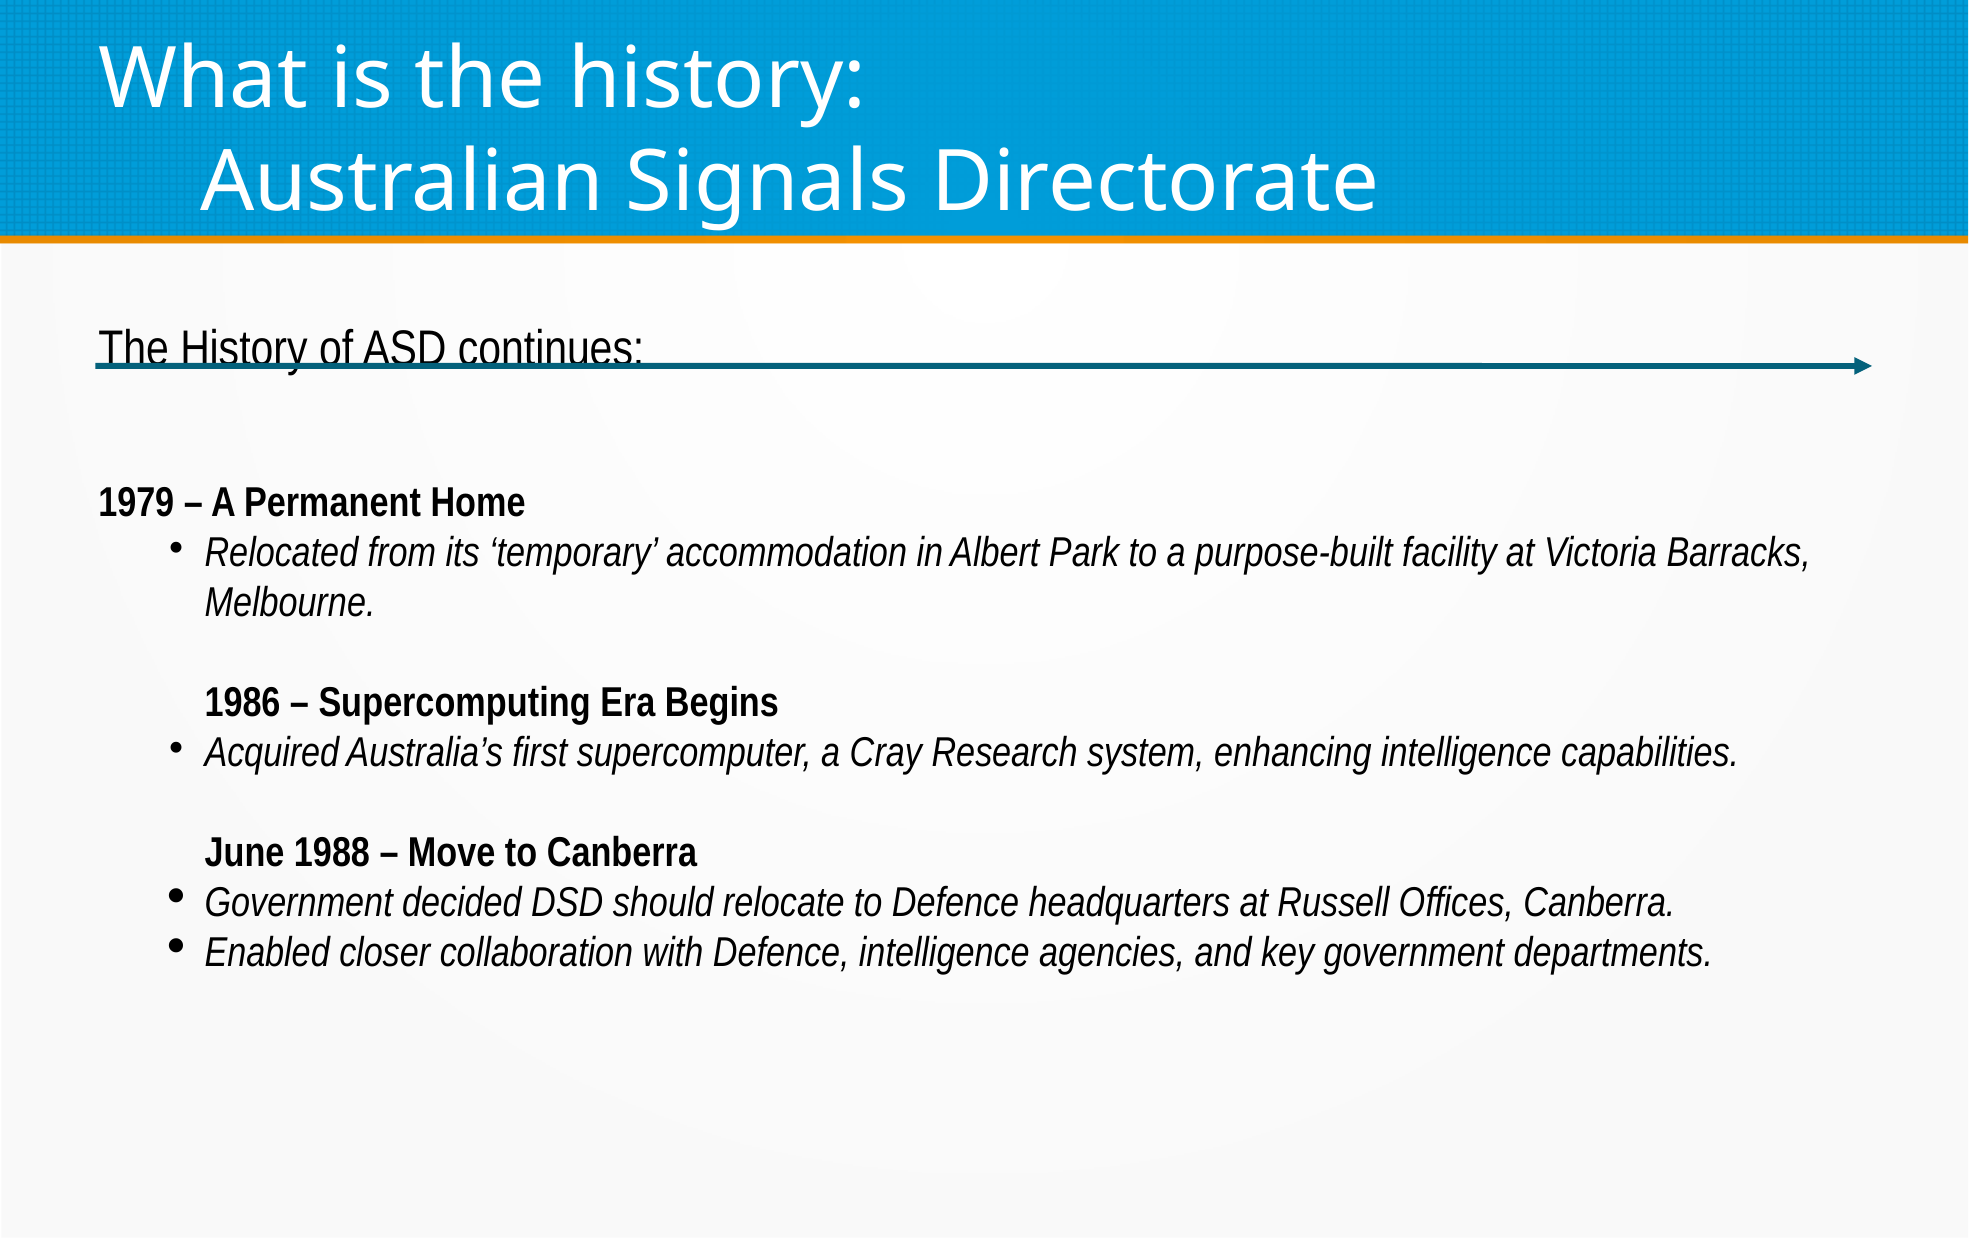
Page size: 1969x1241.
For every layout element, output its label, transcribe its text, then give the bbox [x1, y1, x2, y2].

picture [0, 236, 1969, 1241]
text_box [95, 359, 1873, 373]
title What is the history: Australian Signals Directorate [98, 19, 1870, 227]
list The History of ASD continues: 1979 – A Permanent Home Relocated from its ‘temporary’ accommodation in Albert Park to a purpose-built facility at Victoria Barracks, Melbourne. 1986 – Supercomputing Era Begins Acquired Australia’s first supercomputer, a Cray Research system, enhancing intelligence capabilities. June 1988 – Move to Canberra Government decided DSD should relocate to Defence headquarters at Russell Offices, Canberra. Enabled closer collaboration with Defence, intelligence agencies, and key government departments. These milestones strengthened DSD’s technological capabilities and strategic partnerships. [98, 367, 1860, 1140]
list The History of ASD continues: 1979 – A Permanent Home Relocated from its ‘temporary’ accommodation in Albert Park to a purpose-built facility at Victoria Barracks, Melbourne. 1986 – Supercomputing Era Begins Acquired Australia’s first supercomputer, a Cray Research system, enhancing intelligence capabilities. June 1988 – Move to Canberra Government decided DSD should relocate to Defence headquarters at Russell Offices, Canberra. Enabled closer collaboration with Defence, intelligence agencies, and key government departments. These milestones strengthened DSD’s technological capabilities and strategic partnerships. [98, 315, 1860, 365]
